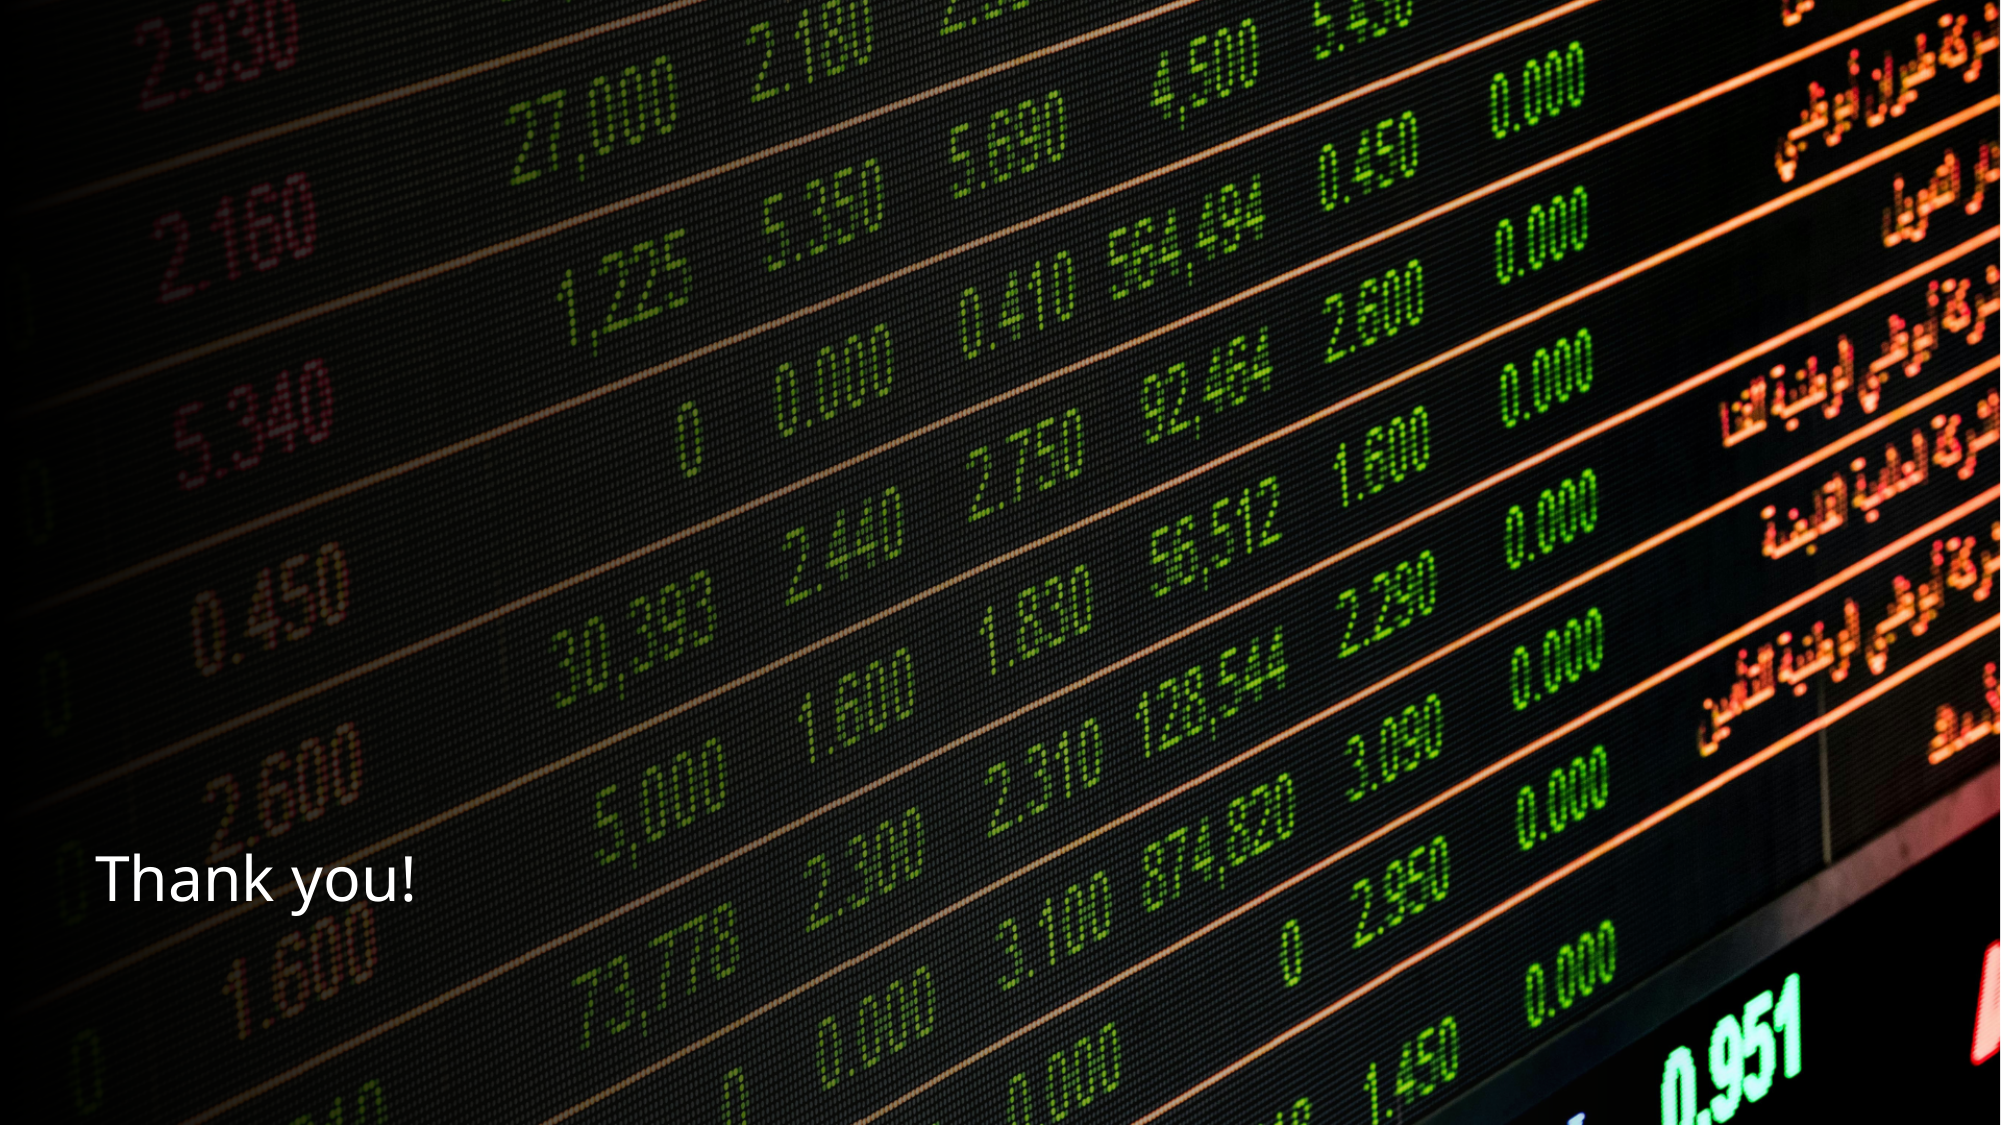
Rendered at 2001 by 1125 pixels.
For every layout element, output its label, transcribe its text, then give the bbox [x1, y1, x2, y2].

text_box Thank you! [79, 824, 1059, 930]
picture [0, 0, 2001, 1125]
